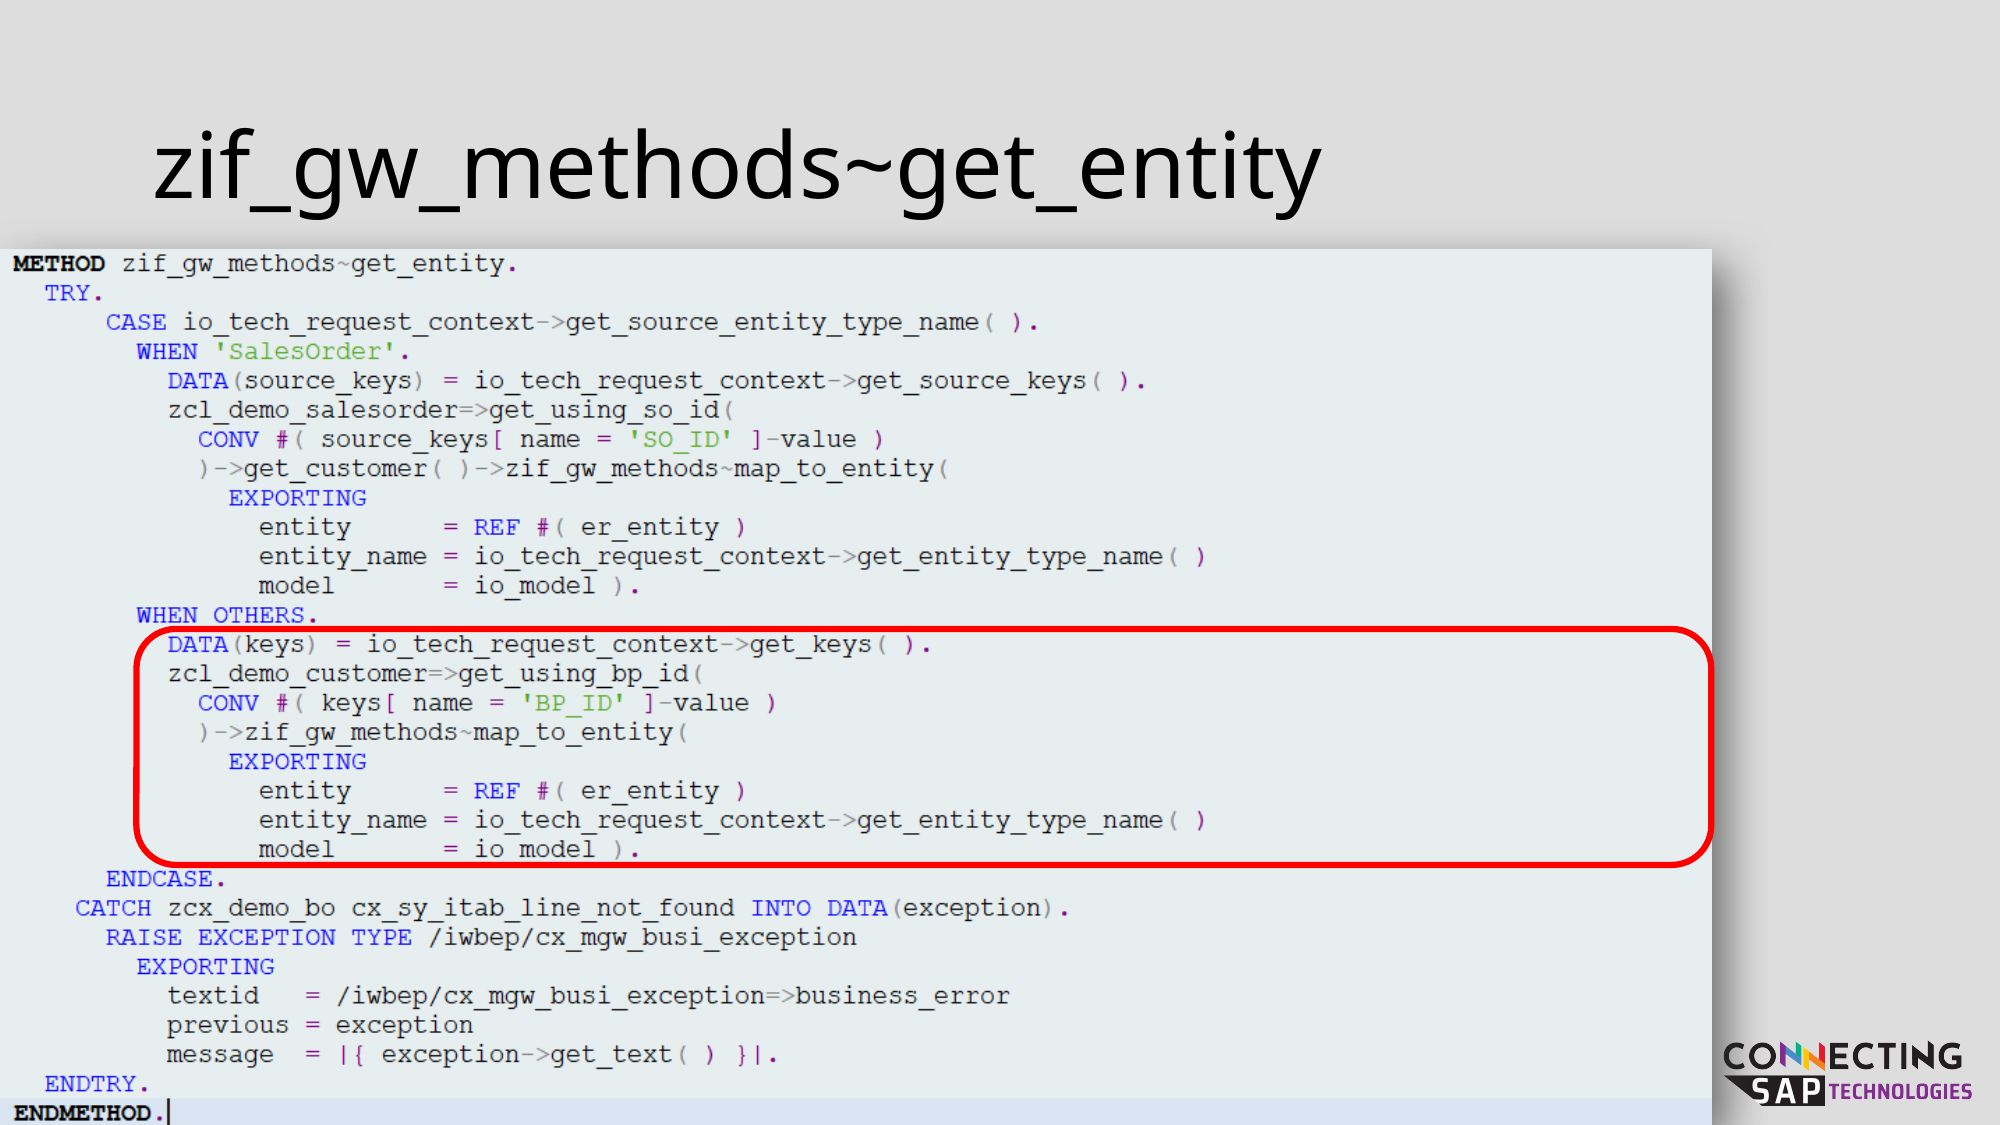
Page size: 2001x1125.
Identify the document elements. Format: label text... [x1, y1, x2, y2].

title zif_gw_methods~get_entity [137, 59, 1863, 278]
picture [1721, 1020, 2000, 1125]
picture [0, 249, 1712, 1125]
